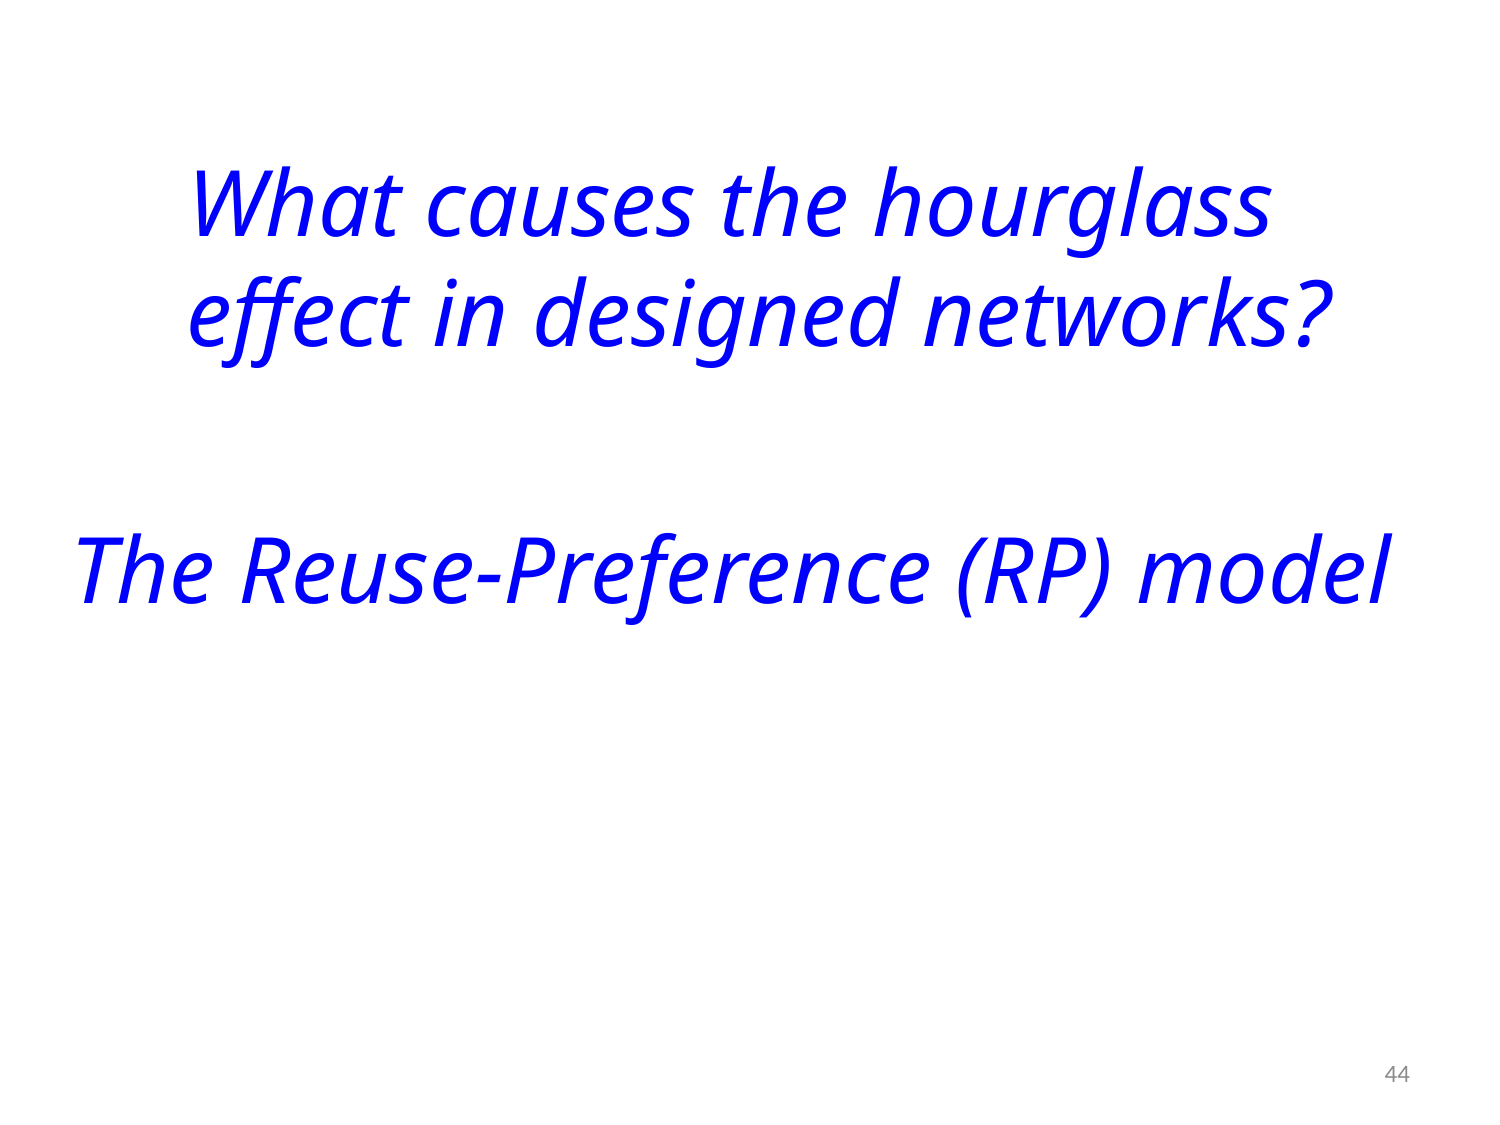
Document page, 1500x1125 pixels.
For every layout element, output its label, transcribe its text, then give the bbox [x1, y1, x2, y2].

list What causes the hourglass effect in designed networks? The Reuse-Preference (RP) model [50, 137, 1413, 388]
slide_number 44 [1074, 1042, 1425, 1103]
